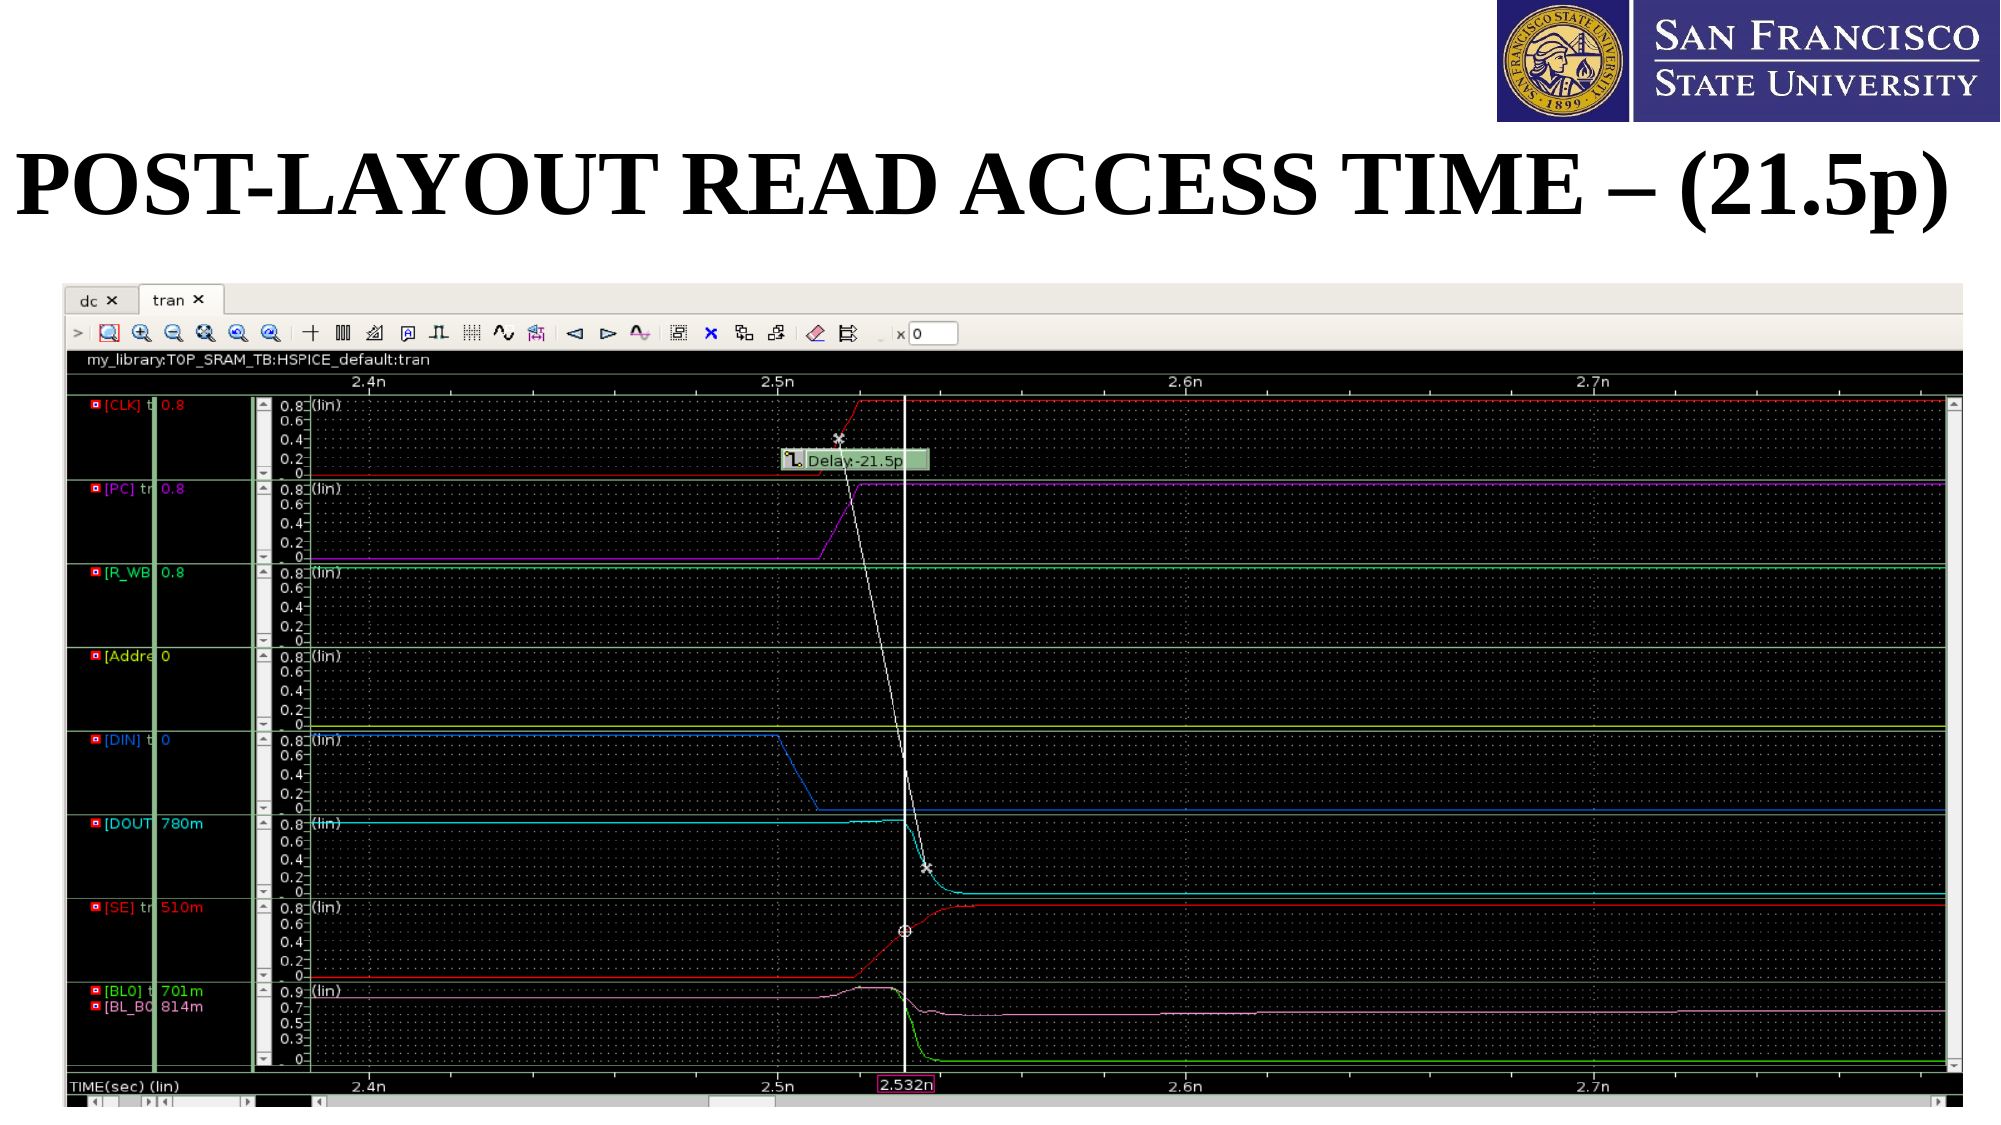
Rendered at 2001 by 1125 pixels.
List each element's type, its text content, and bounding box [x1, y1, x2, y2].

title POST-LAYOUT READ ACCESS TIME – (21.5p) [0, 76, 2000, 294]
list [62, 283, 1963, 1108]
picture [1497, 0, 2000, 123]
